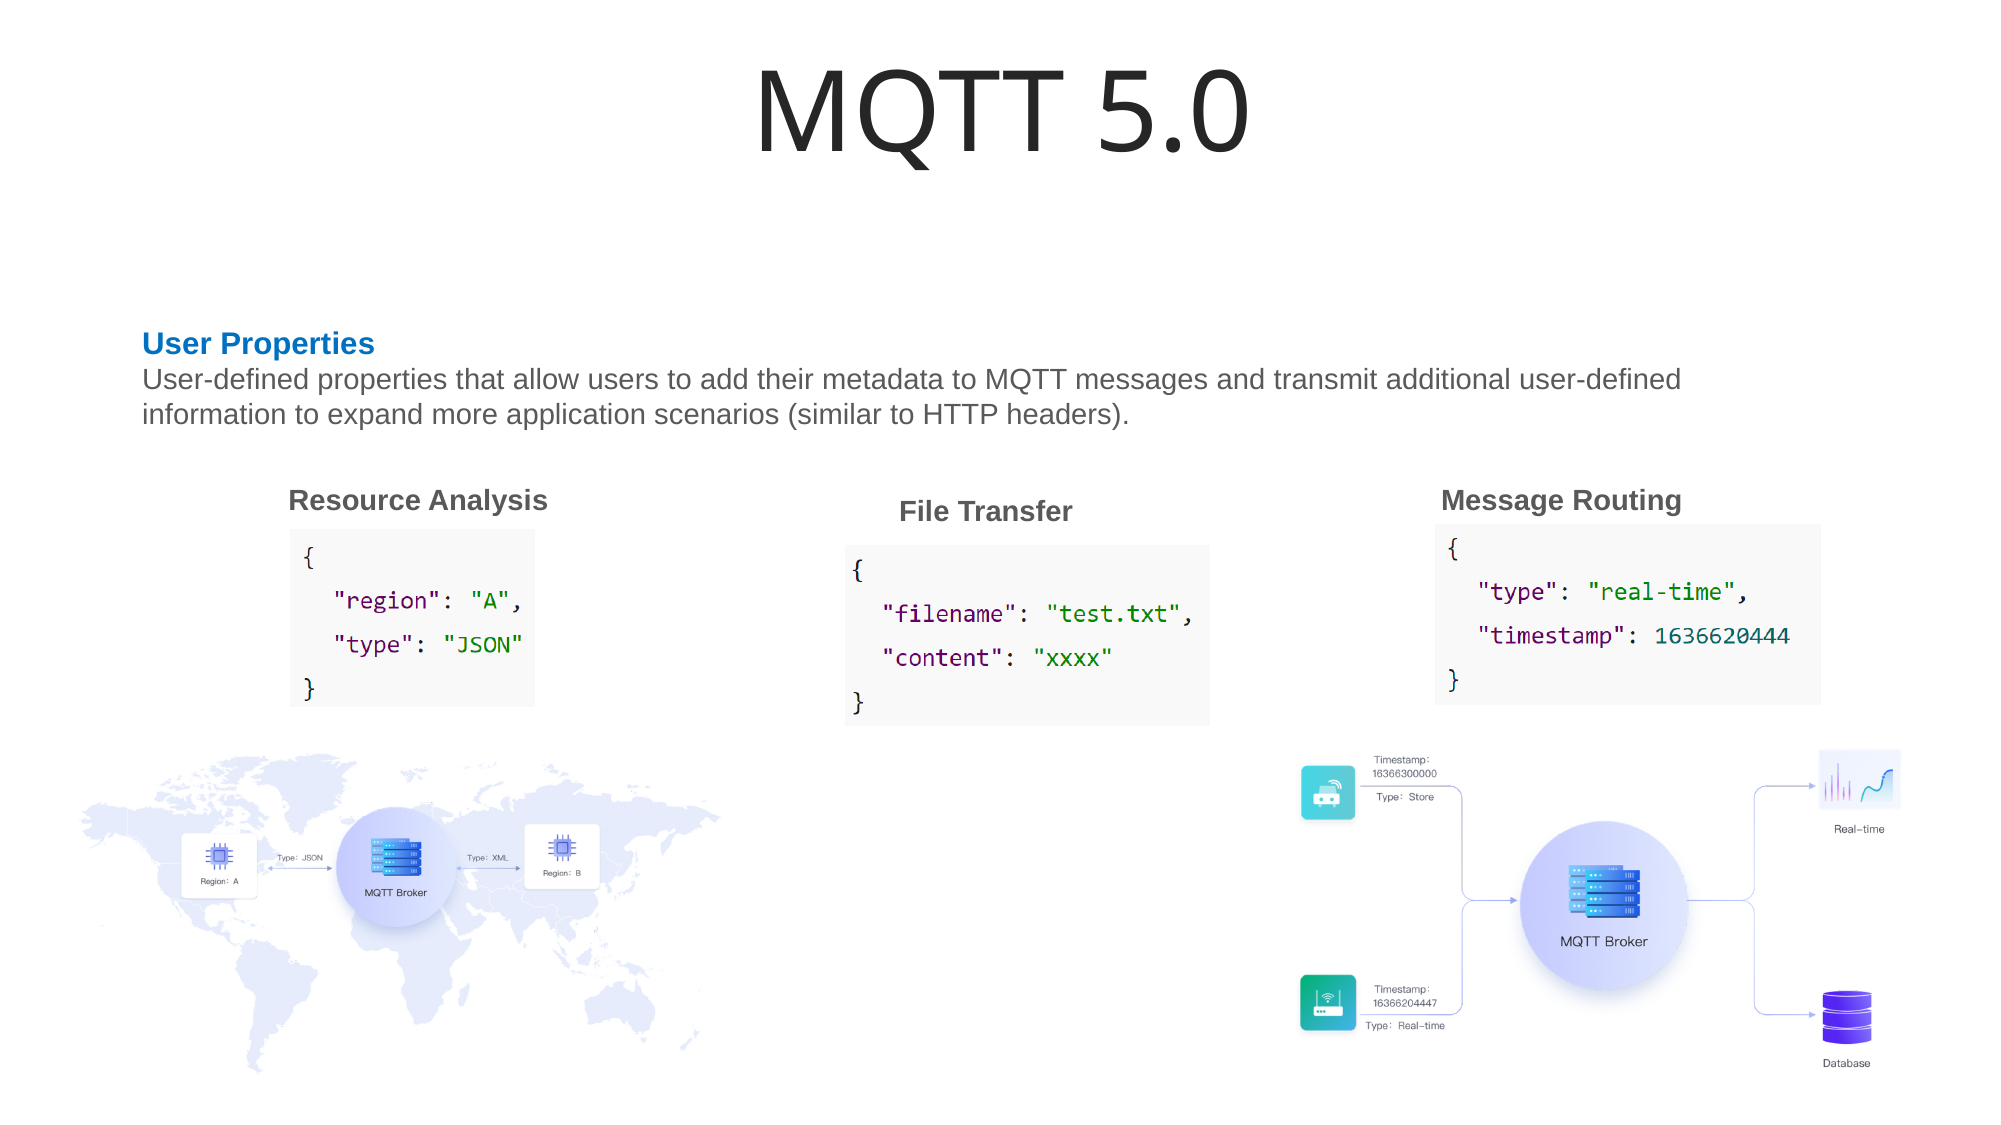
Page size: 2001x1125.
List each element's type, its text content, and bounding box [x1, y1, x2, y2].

picture [1435, 524, 1821, 705]
picture [289, 529, 535, 708]
text_box File Transfer [836, 484, 1136, 535]
text_box Resource Analysis [225, 473, 611, 524]
picture [845, 545, 1210, 726]
text_box Message Routing [1426, 473, 1821, 524]
picture [1274, 712, 1932, 1103]
list MQTT 5.0 [53, 55, 1952, 175]
picture [33, 712, 768, 1114]
